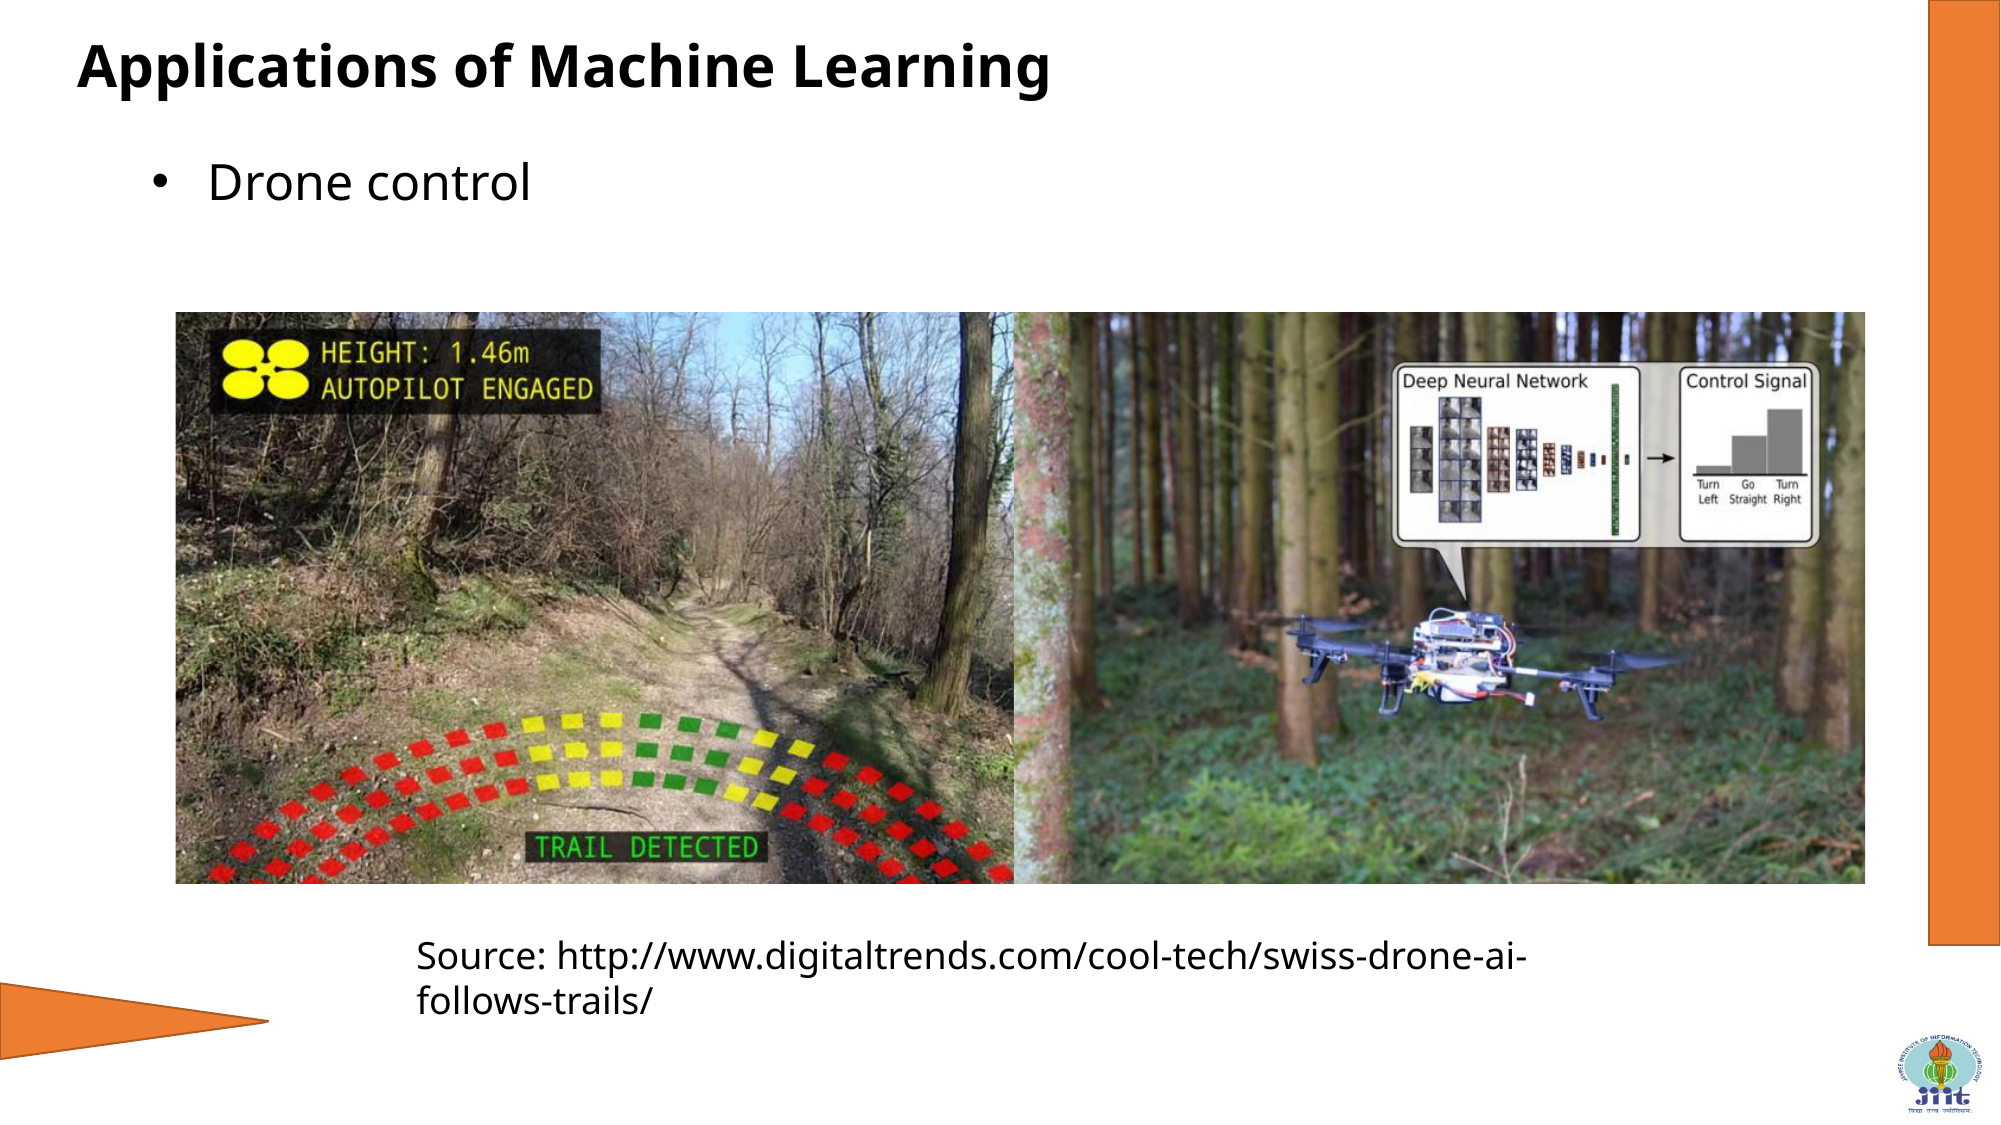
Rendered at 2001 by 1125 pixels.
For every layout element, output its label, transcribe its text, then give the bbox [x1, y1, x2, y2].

text_box Source: http://www.digitaltrends.com/cool-tech/swiss-drone-ai-follows-trails/ [401, 924, 1627, 1030]
text_box Applications of Machine Learning [62, 21, 1260, 107]
picture [1898, 1035, 1982, 1113]
text_box Drone control [136, 112, 1382, 218]
picture [175, 312, 1866, 884]
